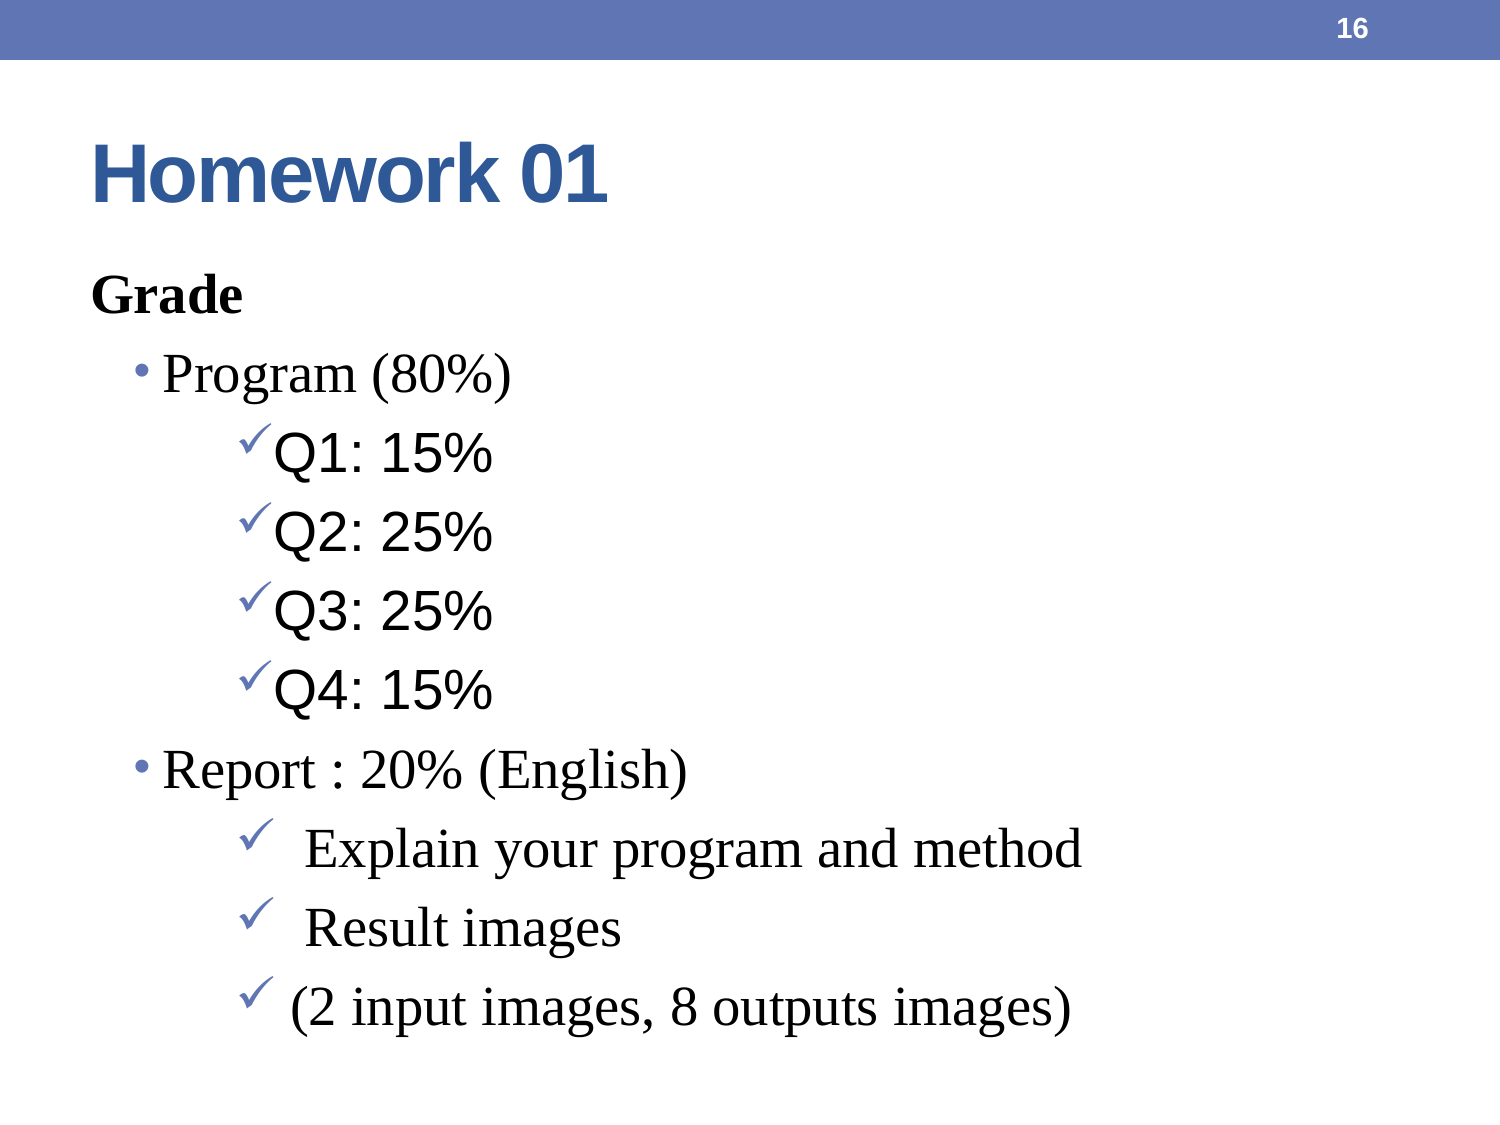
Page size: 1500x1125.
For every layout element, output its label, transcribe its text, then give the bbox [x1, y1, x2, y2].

title Homework 01 [75, 87, 1425, 250]
slide_number 16 [1321, 0, 1497, 54]
list Grade Program (80%) Q1: 15% Q2: 25% Q3: 25% Q4: 15% Report : 20% (English) Explain your program and method Result images (2 input images, 8 outputs images) [75, 249, 1410, 1050]
